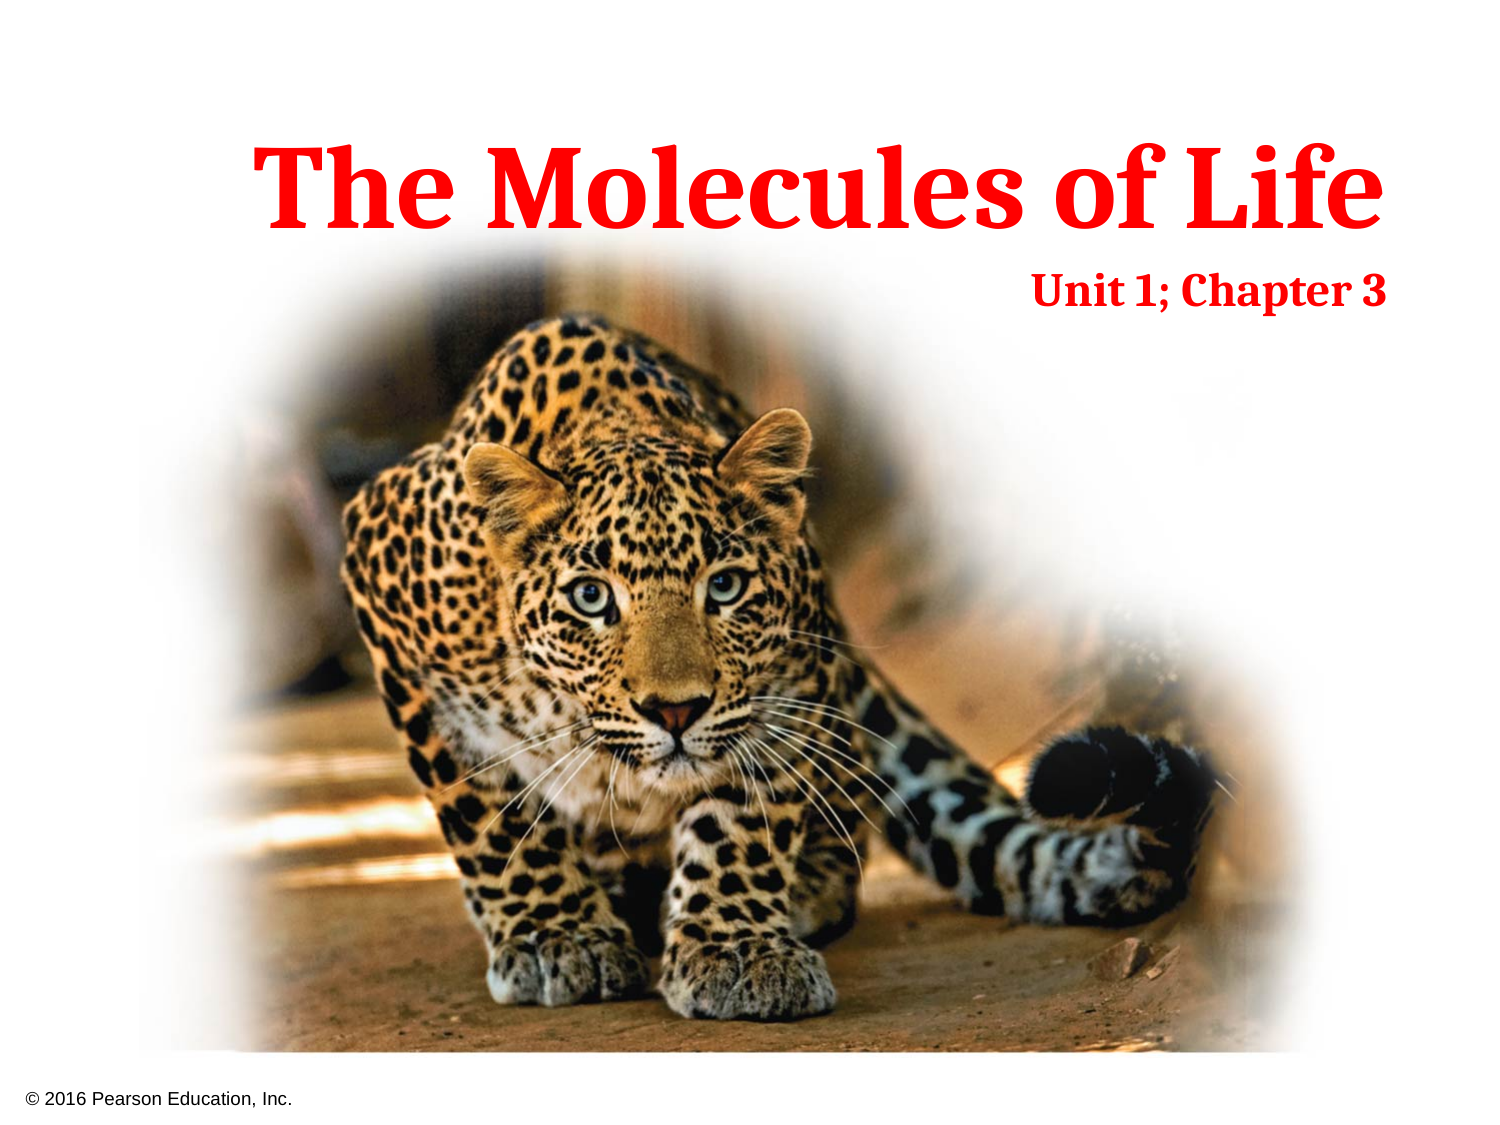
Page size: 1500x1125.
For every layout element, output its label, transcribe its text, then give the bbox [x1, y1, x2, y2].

text_box The Molecules of Life Unit 1; Chapter 3 [52, 87, 1403, 324]
picture [139, 193, 1359, 1060]
